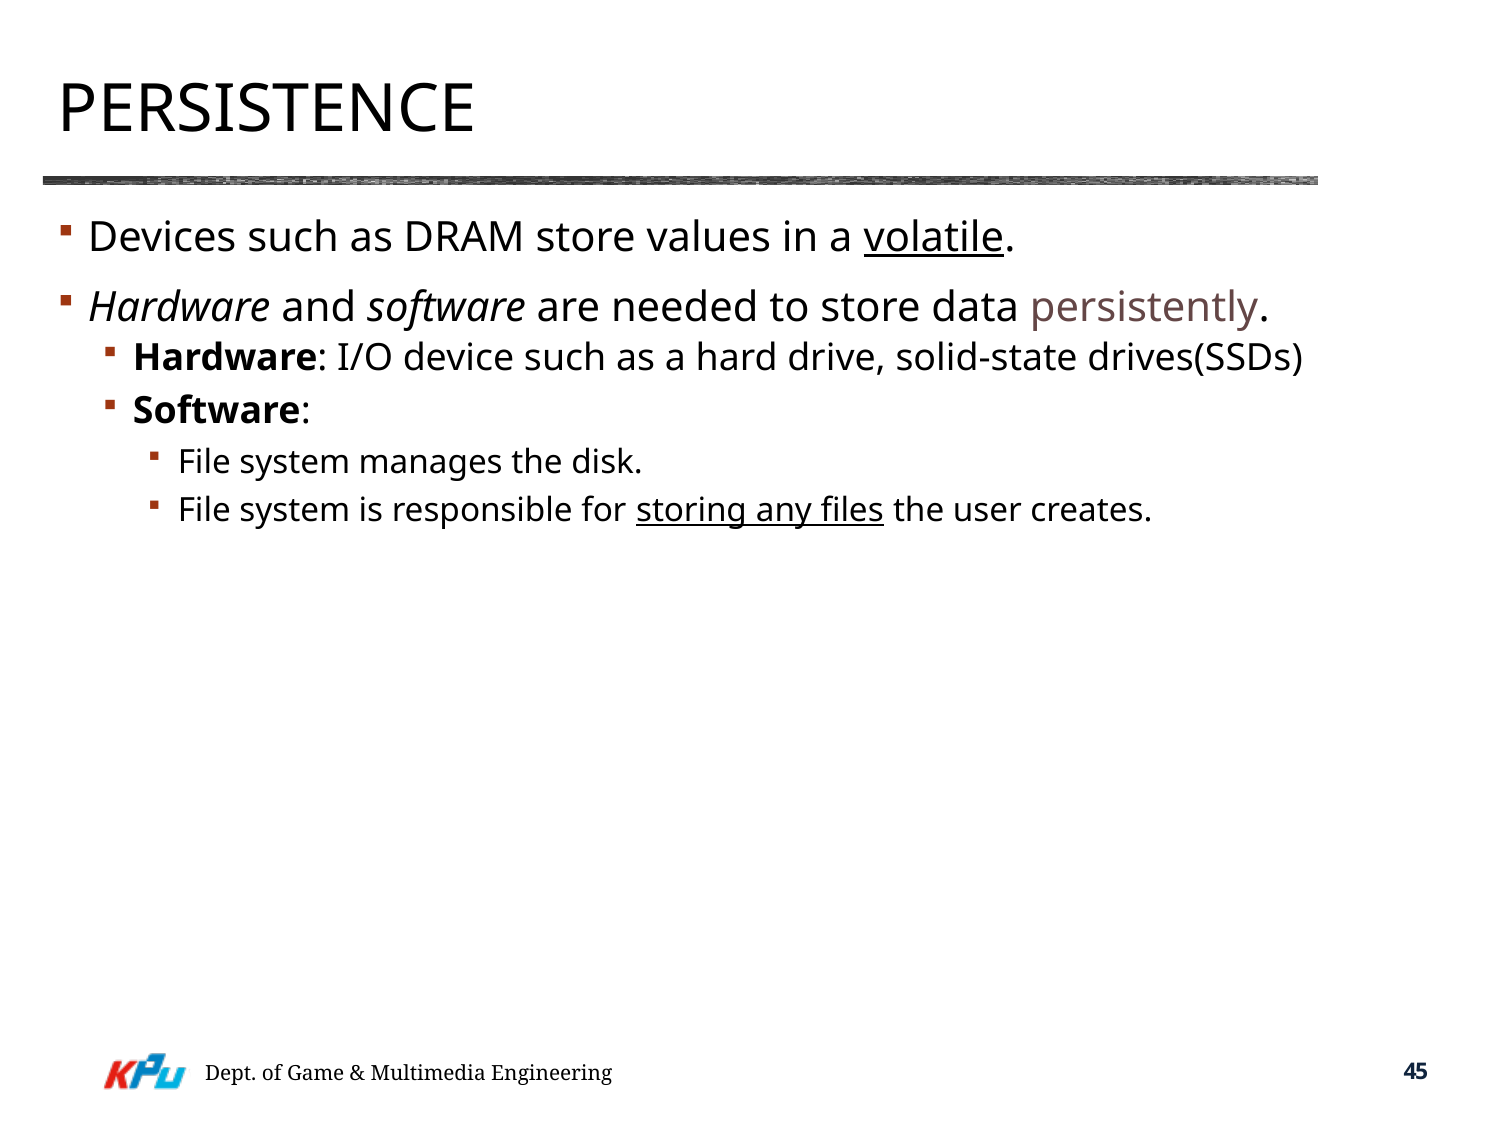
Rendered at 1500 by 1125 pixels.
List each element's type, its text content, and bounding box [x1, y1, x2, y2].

slide_number 45 [1379, 1042, 1459, 1103]
picture [92, 1030, 191, 1120]
title Persistence [42, 39, 1458, 182]
list Devices such as DRAM store values in a volatile. Hardware and software are needed to store data persistently. Hardware: I/O device such as a hard drive, solid-state drives(SSDs) Software: File system manages the disk. File system is responsible for storing any files the user creates. [42, 207, 1458, 1013]
footer Dept. of Game & Multimedia Engineering [190, 1042, 879, 1103]
